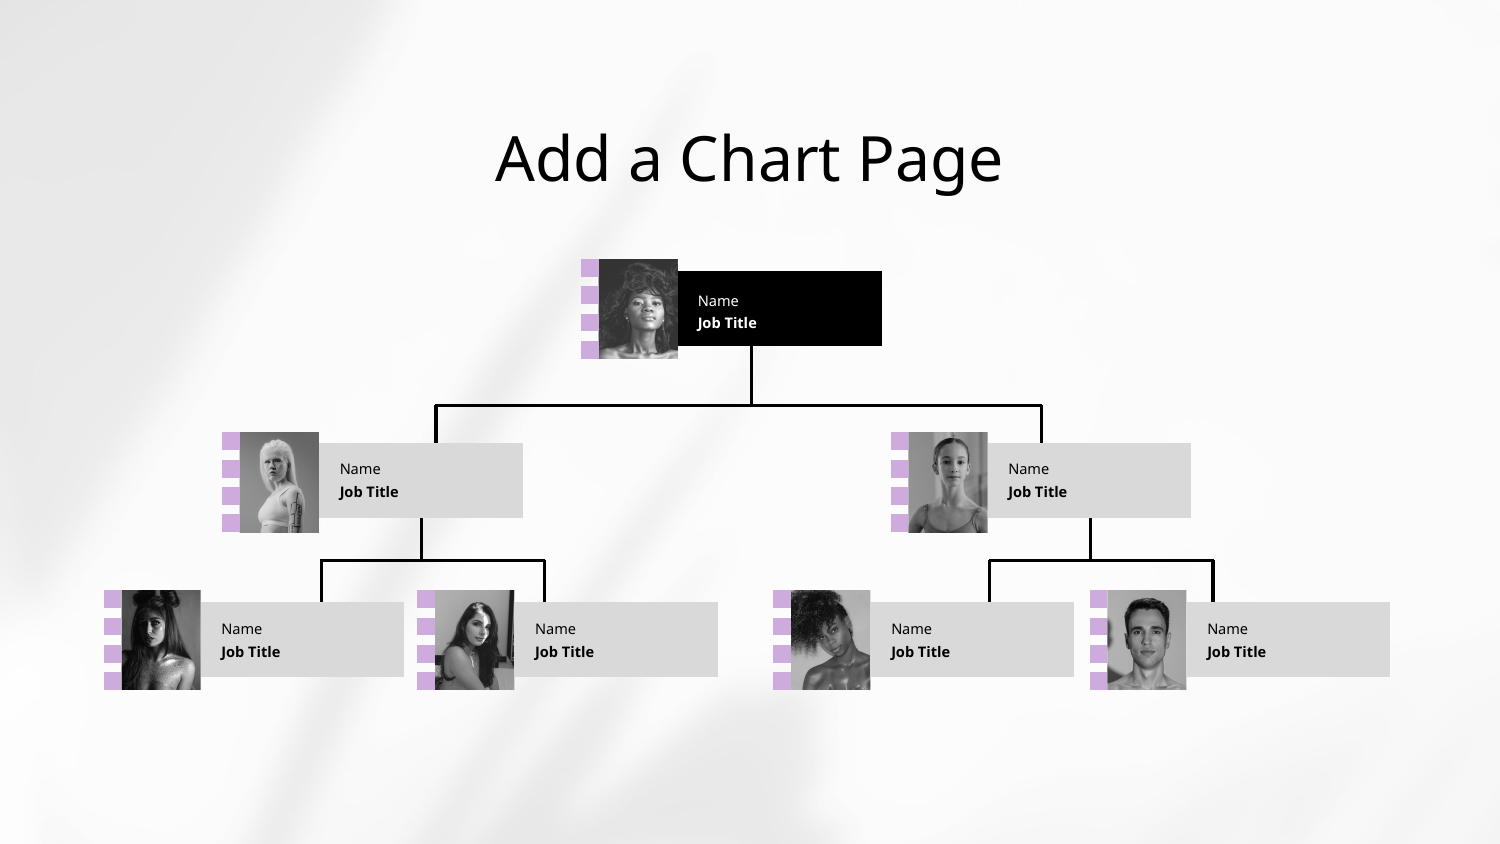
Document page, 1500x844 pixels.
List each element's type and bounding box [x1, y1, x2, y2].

text_box [580, 340, 599, 360]
text_box [416, 644, 435, 664]
text_box [221, 431, 240, 451]
text_box [416, 589, 435, 609]
text_box [580, 312, 599, 333]
text_box [103, 671, 122, 691]
text_box [580, 258, 599, 278]
text_box [1088, 616, 1108, 636]
text_box [889, 513, 909, 533]
text_box [1088, 589, 1108, 609]
text_box [889, 486, 909, 506]
text_box [221, 459, 240, 479]
text_box [772, 616, 791, 636]
picture [0, 0, 1500, 844]
text_box [103, 616, 122, 636]
text_box [1088, 671, 1108, 691]
text_box [772, 671, 791, 691]
text_box [103, 644, 122, 664]
text_box [221, 486, 240, 506]
text_box [580, 285, 599, 305]
text_box [889, 431, 909, 451]
text_box [889, 459, 909, 479]
text_box [772, 589, 791, 609]
text_box [416, 671, 435, 691]
text_box [416, 616, 435, 636]
text_box [1088, 644, 1108, 664]
text_box [221, 513, 240, 533]
text_box [772, 644, 791, 664]
text_box [103, 589, 122, 609]
